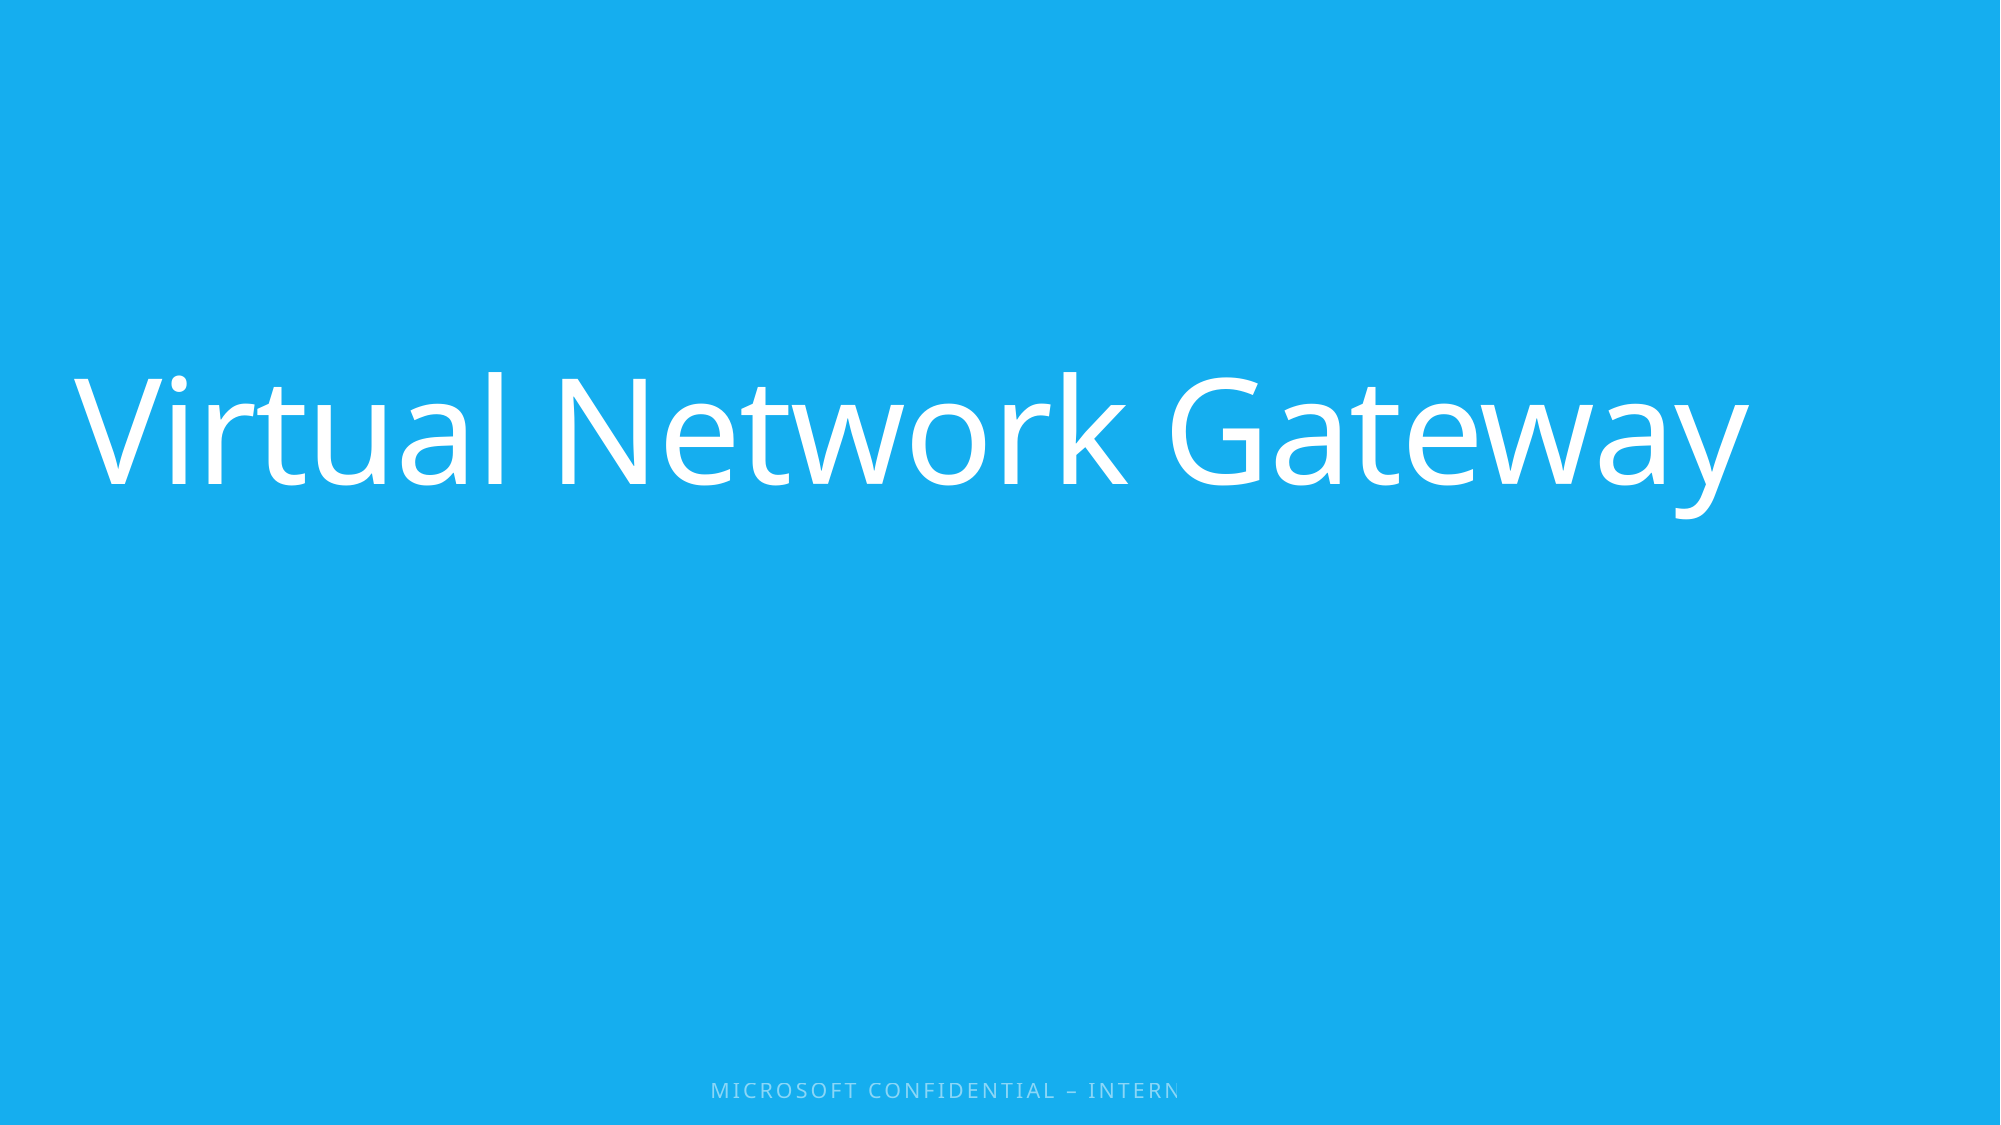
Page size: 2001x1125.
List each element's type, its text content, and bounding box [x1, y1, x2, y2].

title Virtual Network Gateway [44, 341, 1956, 637]
